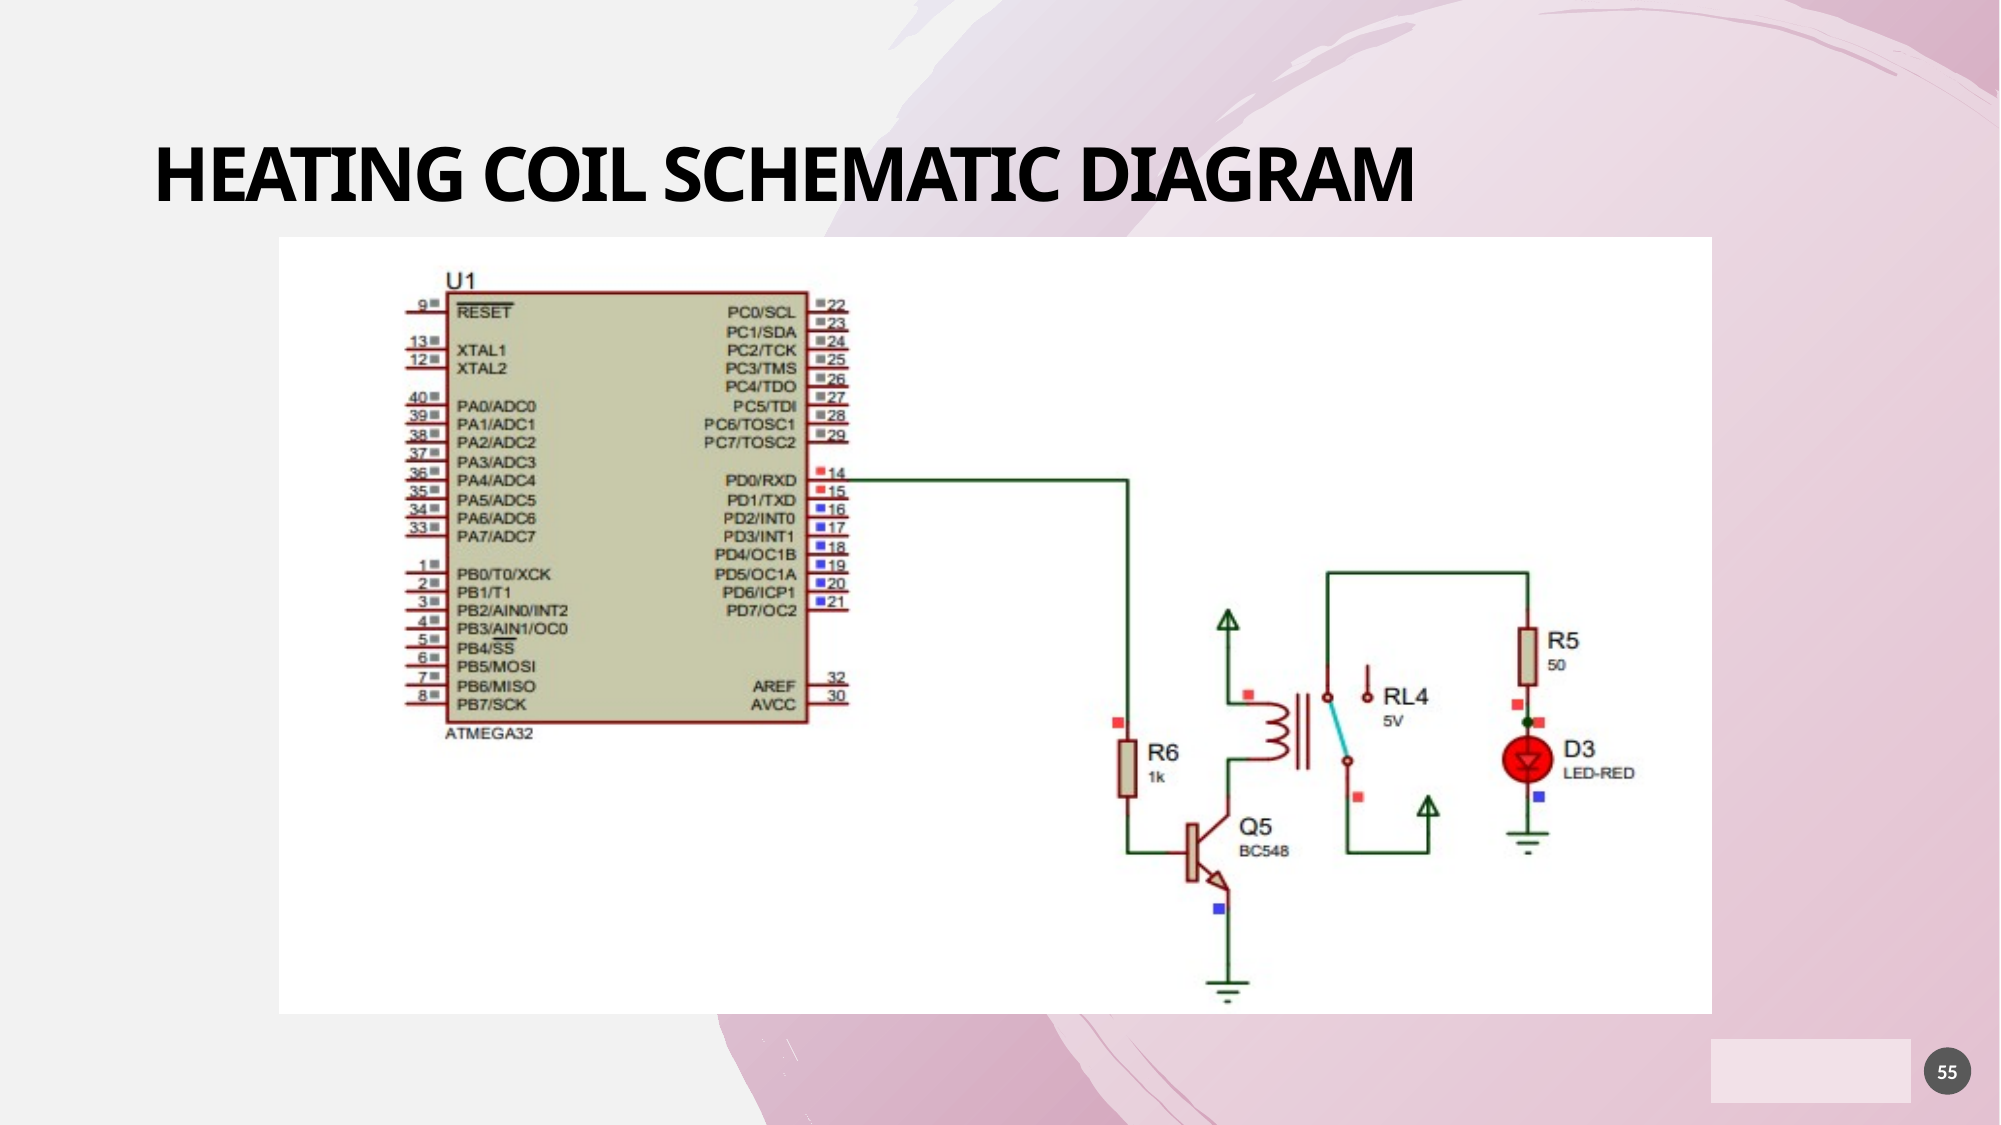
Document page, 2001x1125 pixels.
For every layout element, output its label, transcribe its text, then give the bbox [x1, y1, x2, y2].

slide_number 55 [1923, 1047, 1972, 1095]
text_box Heating coil schematic diagram [152, 100, 1682, 217]
text_box [1710, 1038, 1912, 1104]
picture [279, 237, 1712, 1014]
